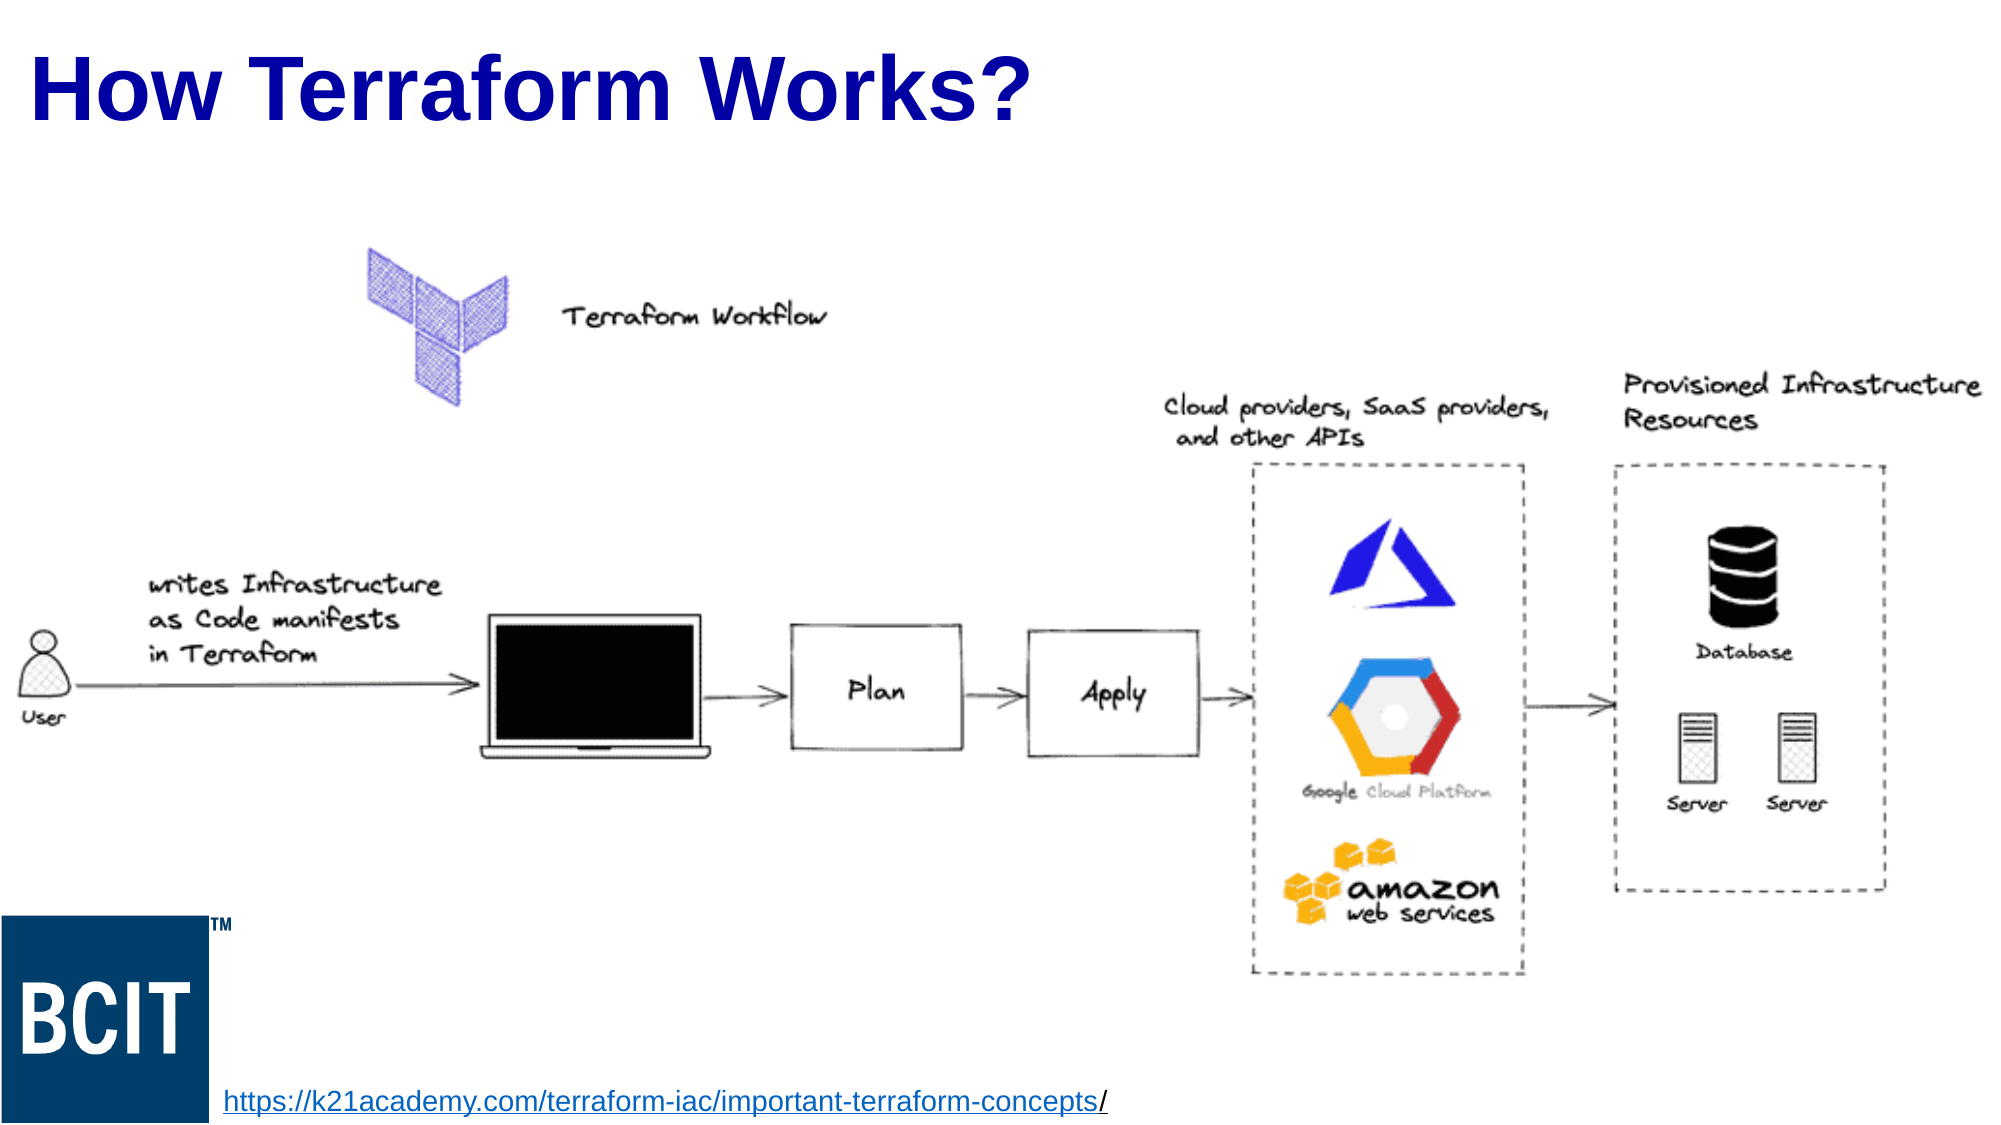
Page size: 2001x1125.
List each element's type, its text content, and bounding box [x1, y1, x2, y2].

text_box https://k21academy.com/terraform-iac/important-terraform-concepts/ [237, 1074, 1131, 1125]
title How Terraform Works? [14, 24, 1632, 157]
picture [0, 239, 1989, 1125]
